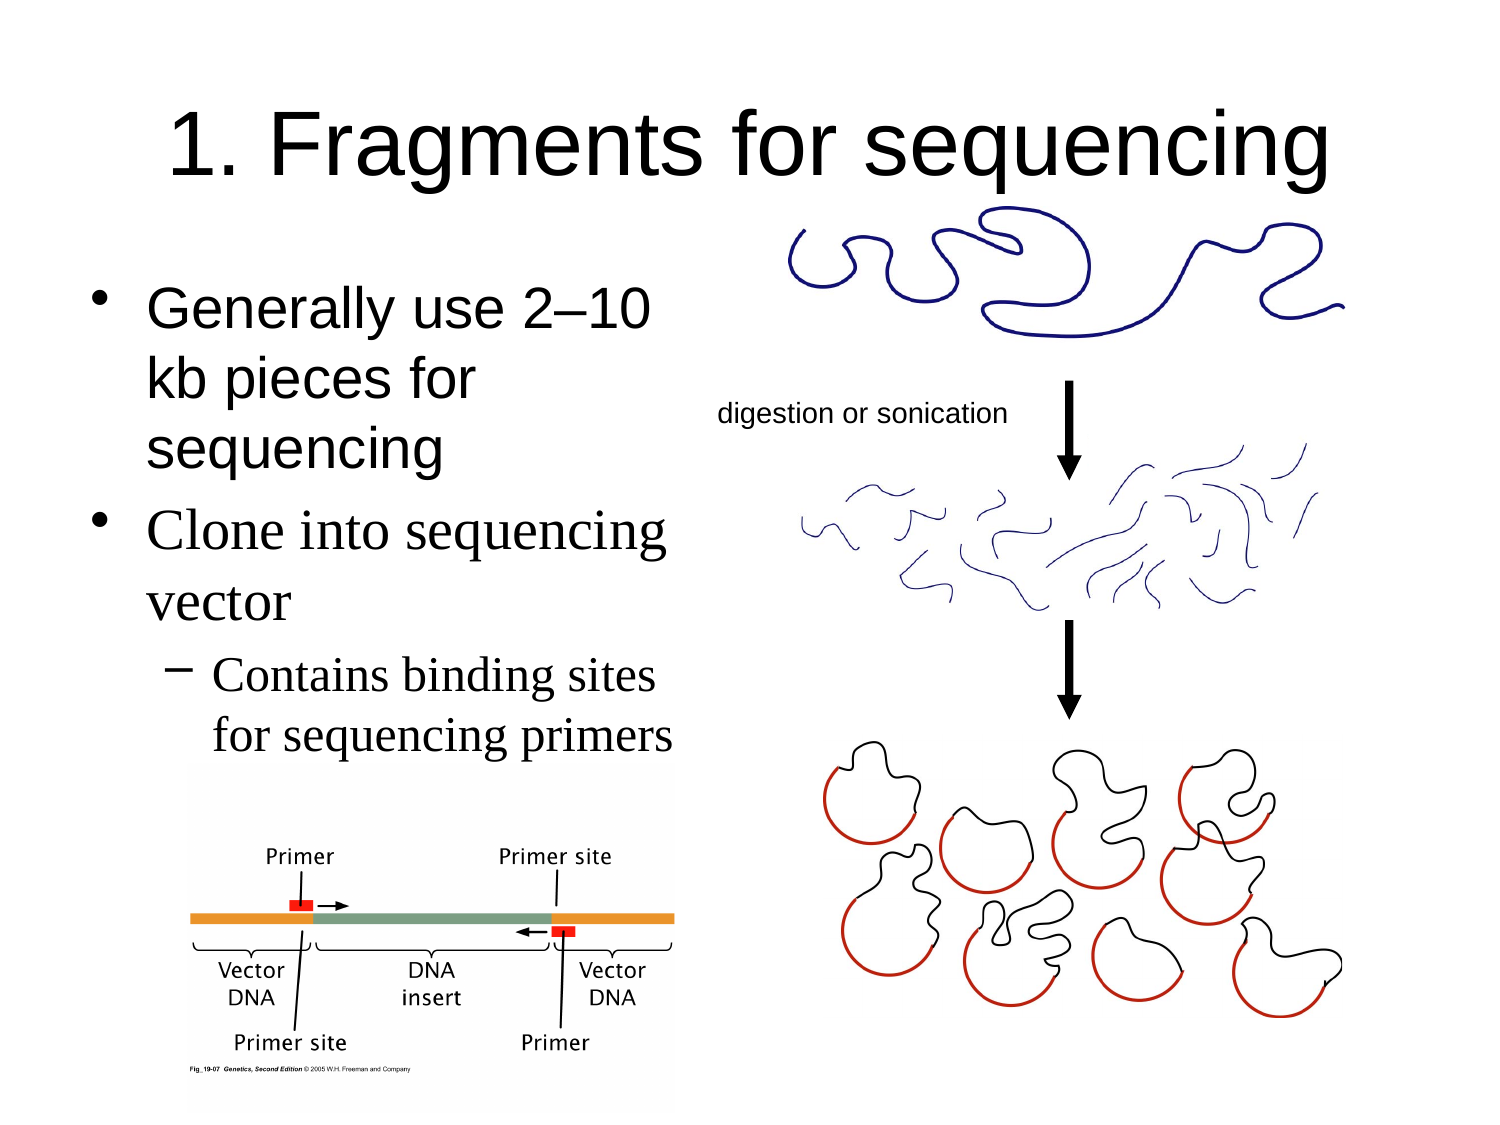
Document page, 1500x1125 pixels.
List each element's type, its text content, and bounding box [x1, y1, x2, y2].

picture [787, 206, 1346, 353]
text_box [787, 433, 1346, 611]
picture [822, 733, 1343, 1019]
title 1. Fragments for sequencing [75, 45, 1425, 233]
text_box [1063, 620, 1076, 720]
list Generally use 2–10 kb pieces for sequencing Clone into sequencing vector Contains binding sites for sequencing primers [75, 262, 737, 925]
text_box digestion or sonication [702, 387, 1024, 438]
text_box [187, 763, 675, 1113]
